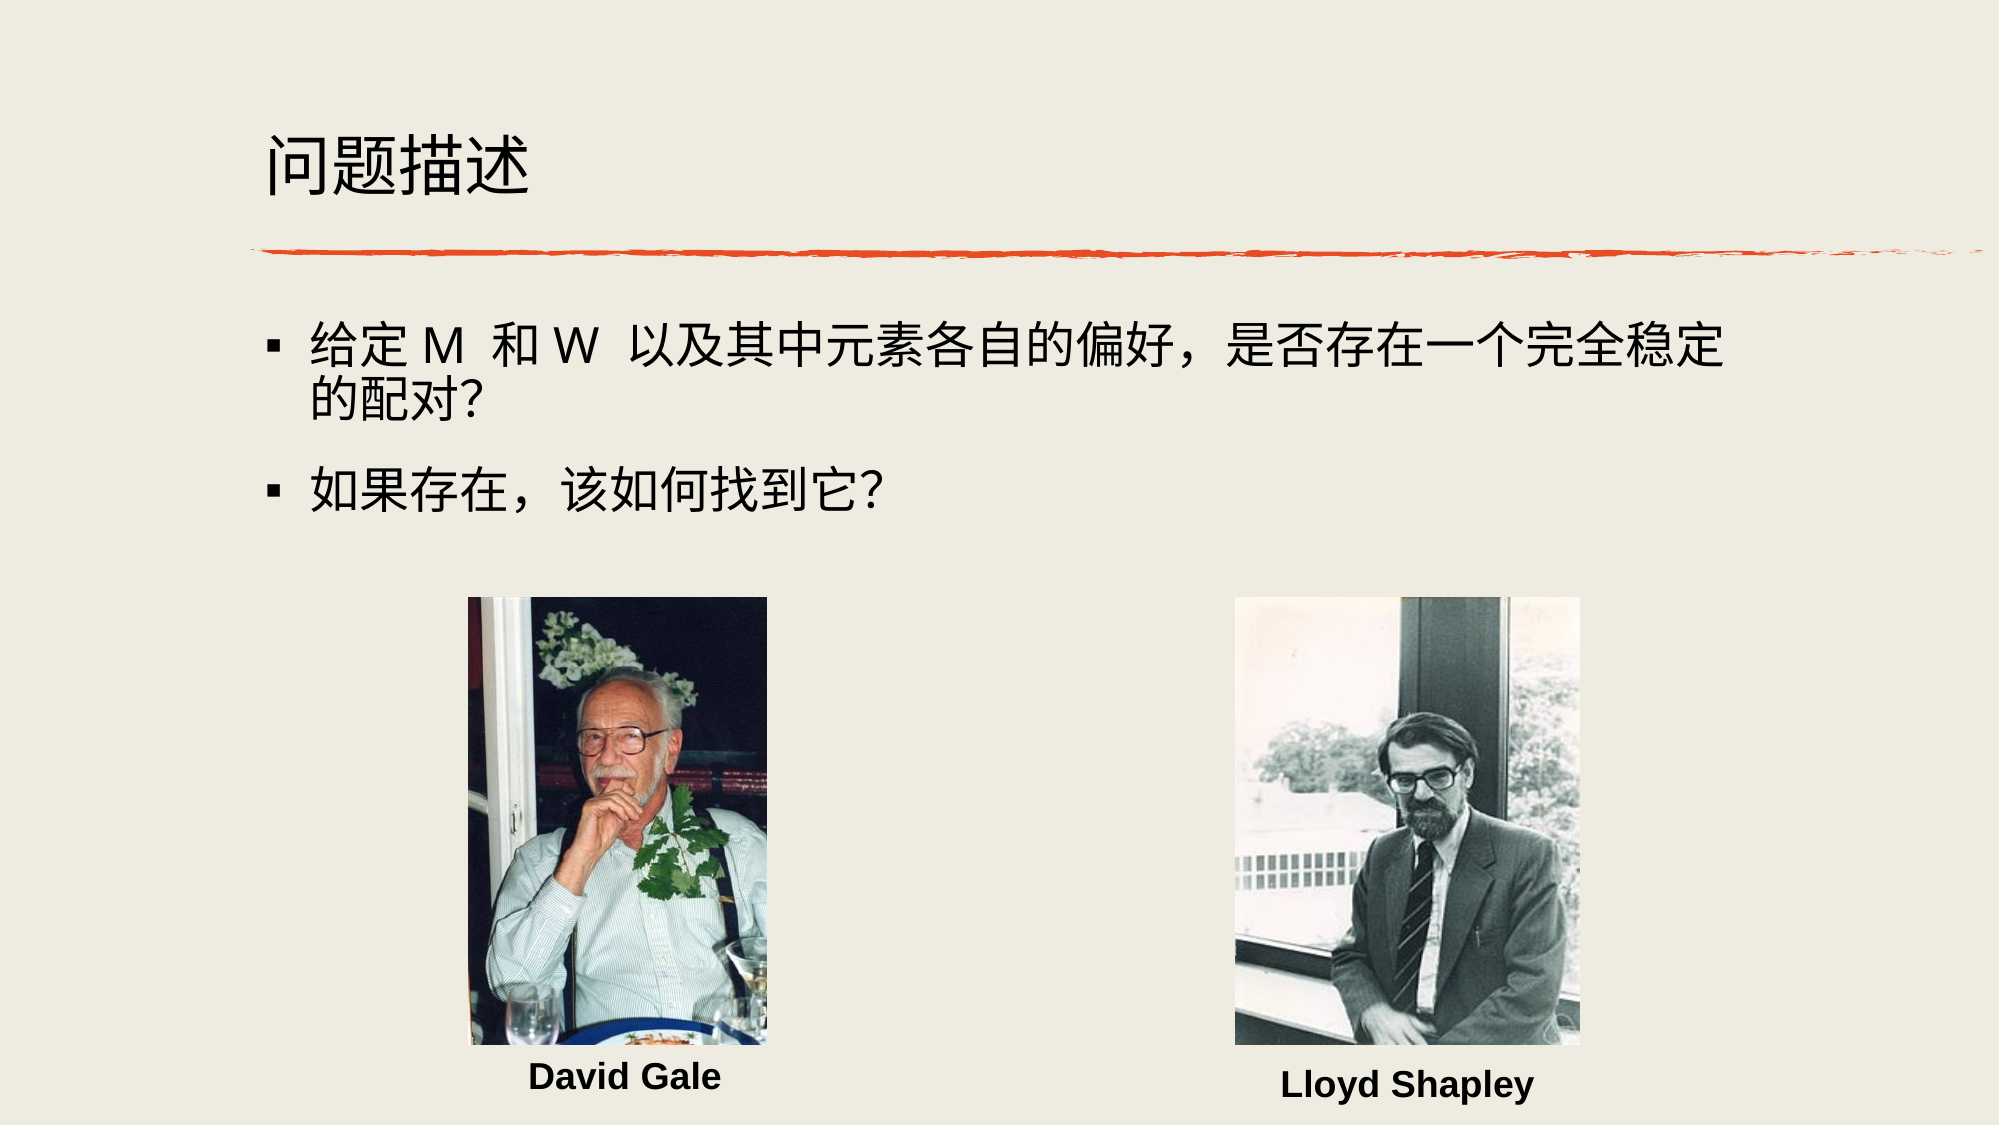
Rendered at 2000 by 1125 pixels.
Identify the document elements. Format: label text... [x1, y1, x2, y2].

picture [468, 597, 767, 1045]
picture [1235, 597, 1580, 1045]
title 问题描述 [249, 45, 1750, 213]
text_box Lloyd Shapley [1265, 1052, 1550, 1113]
list 给定M 和W 以及其中元素各⾃的偏好，是否存在⼀个完全稳定的配对？ 如果存在，该如何找到它？ [249, 312, 1750, 1013]
text_box David Gale [513, 1045, 737, 1105]
